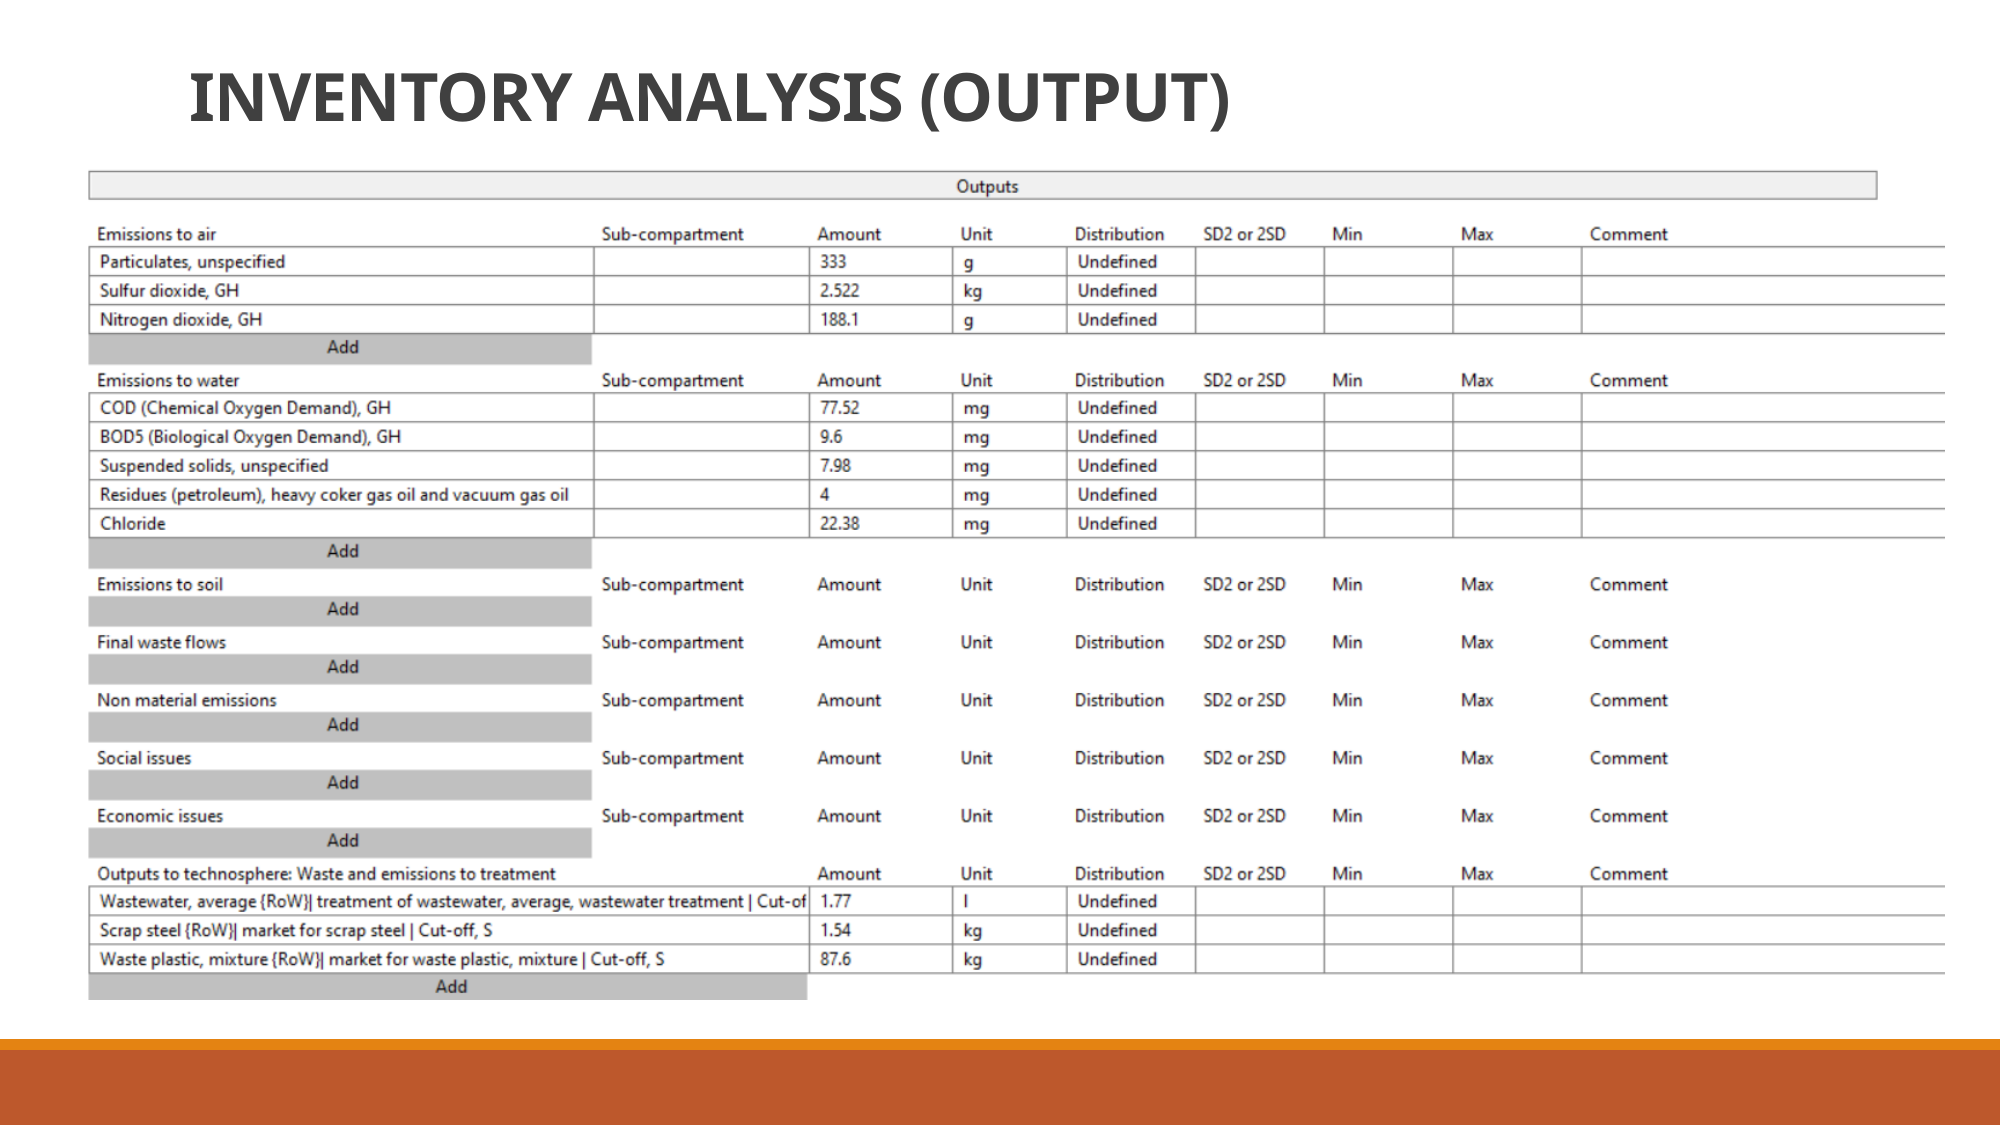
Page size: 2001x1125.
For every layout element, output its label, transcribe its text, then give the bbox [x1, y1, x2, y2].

title INVENTORY ANALYSIS (OUTPUT) [174, 37, 1825, 137]
picture [87, 141, 1946, 1000]
